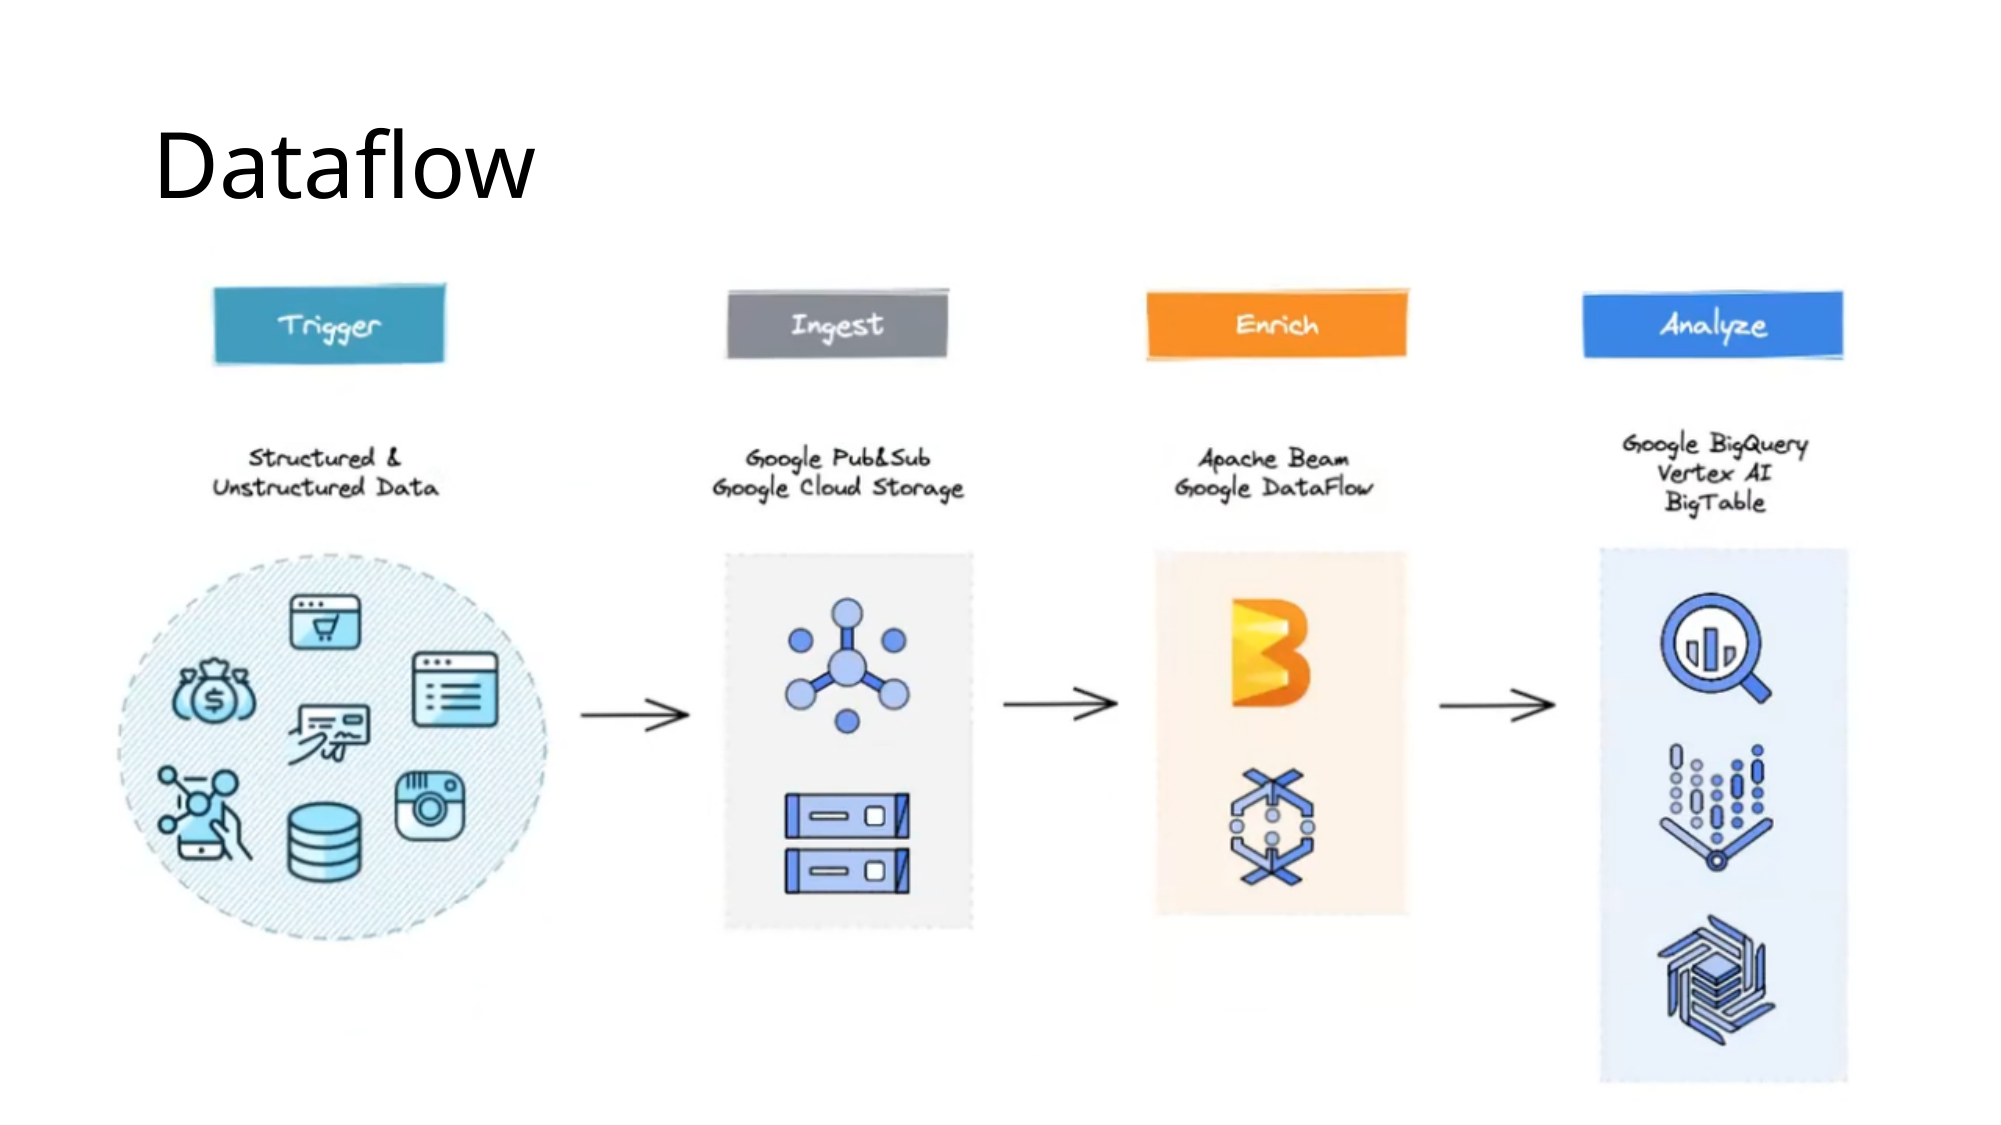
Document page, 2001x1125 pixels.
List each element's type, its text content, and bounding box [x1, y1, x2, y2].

picture [112, 246, 1888, 1101]
title Dataflow [137, 59, 1863, 246]
